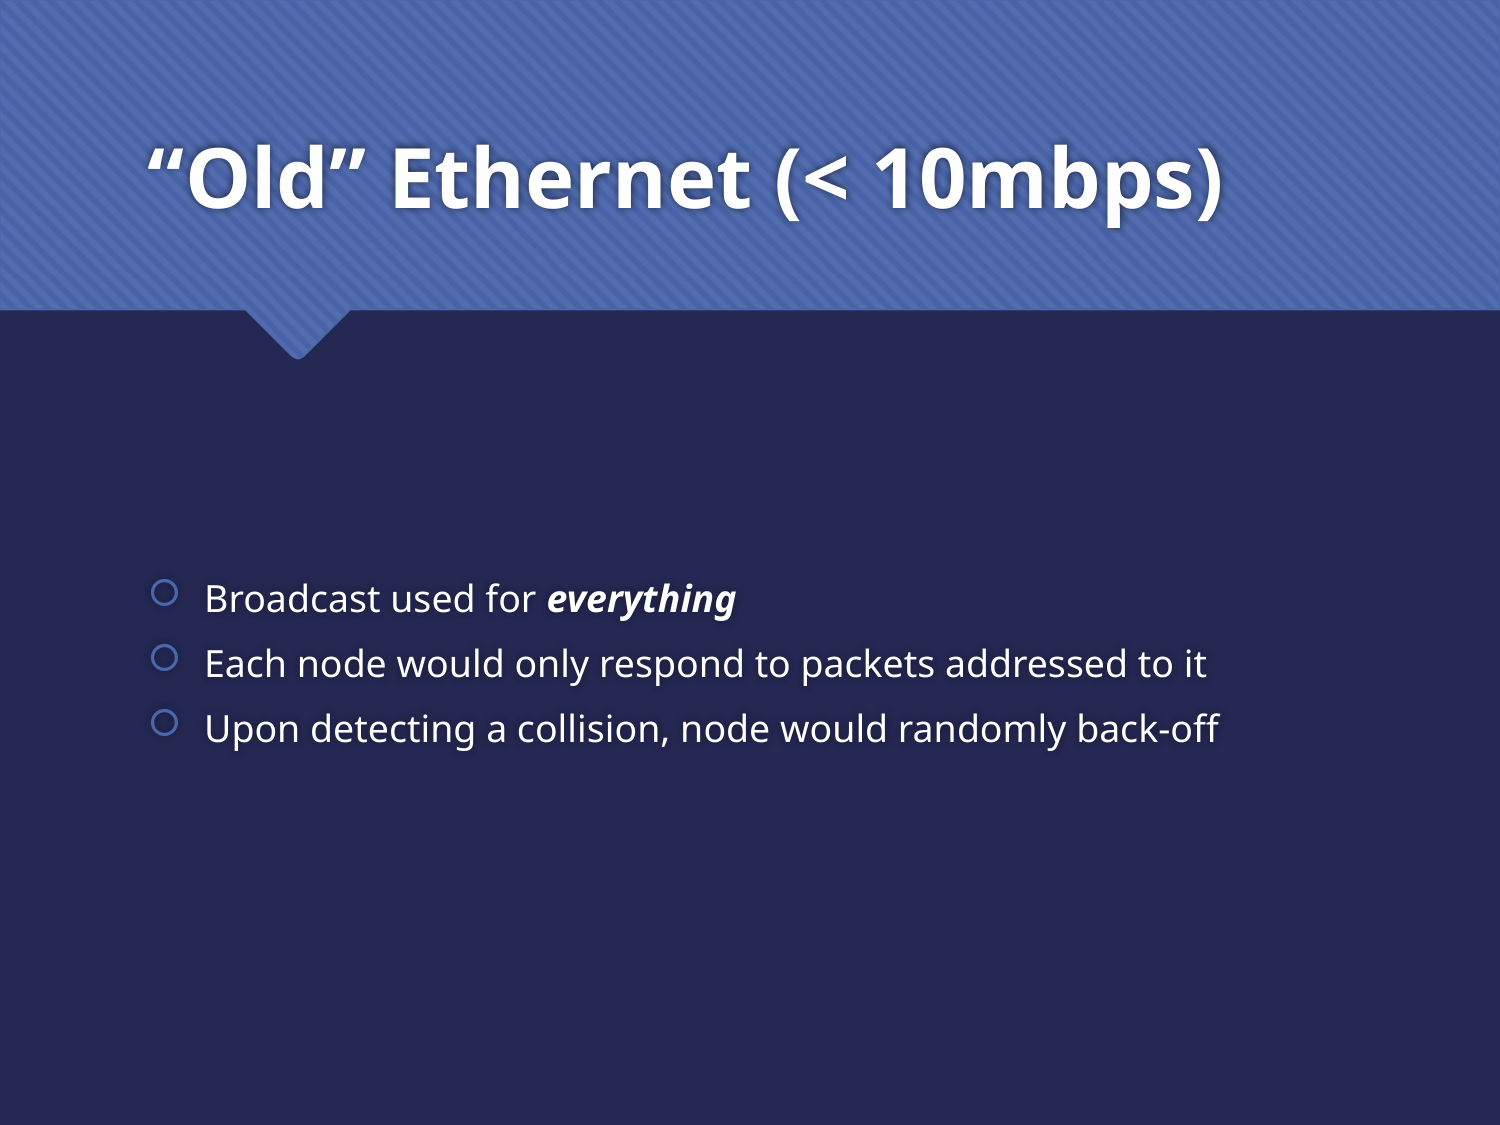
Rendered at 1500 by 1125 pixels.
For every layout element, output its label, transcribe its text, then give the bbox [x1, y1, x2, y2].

list Broadcast used for everything Each node would only respond to packets addressed to it Upon detecting a collision, node would randomly back-off [132, 364, 1368, 962]
title “Old” Ethernet (< 10mbps) [132, 73, 1368, 233]
